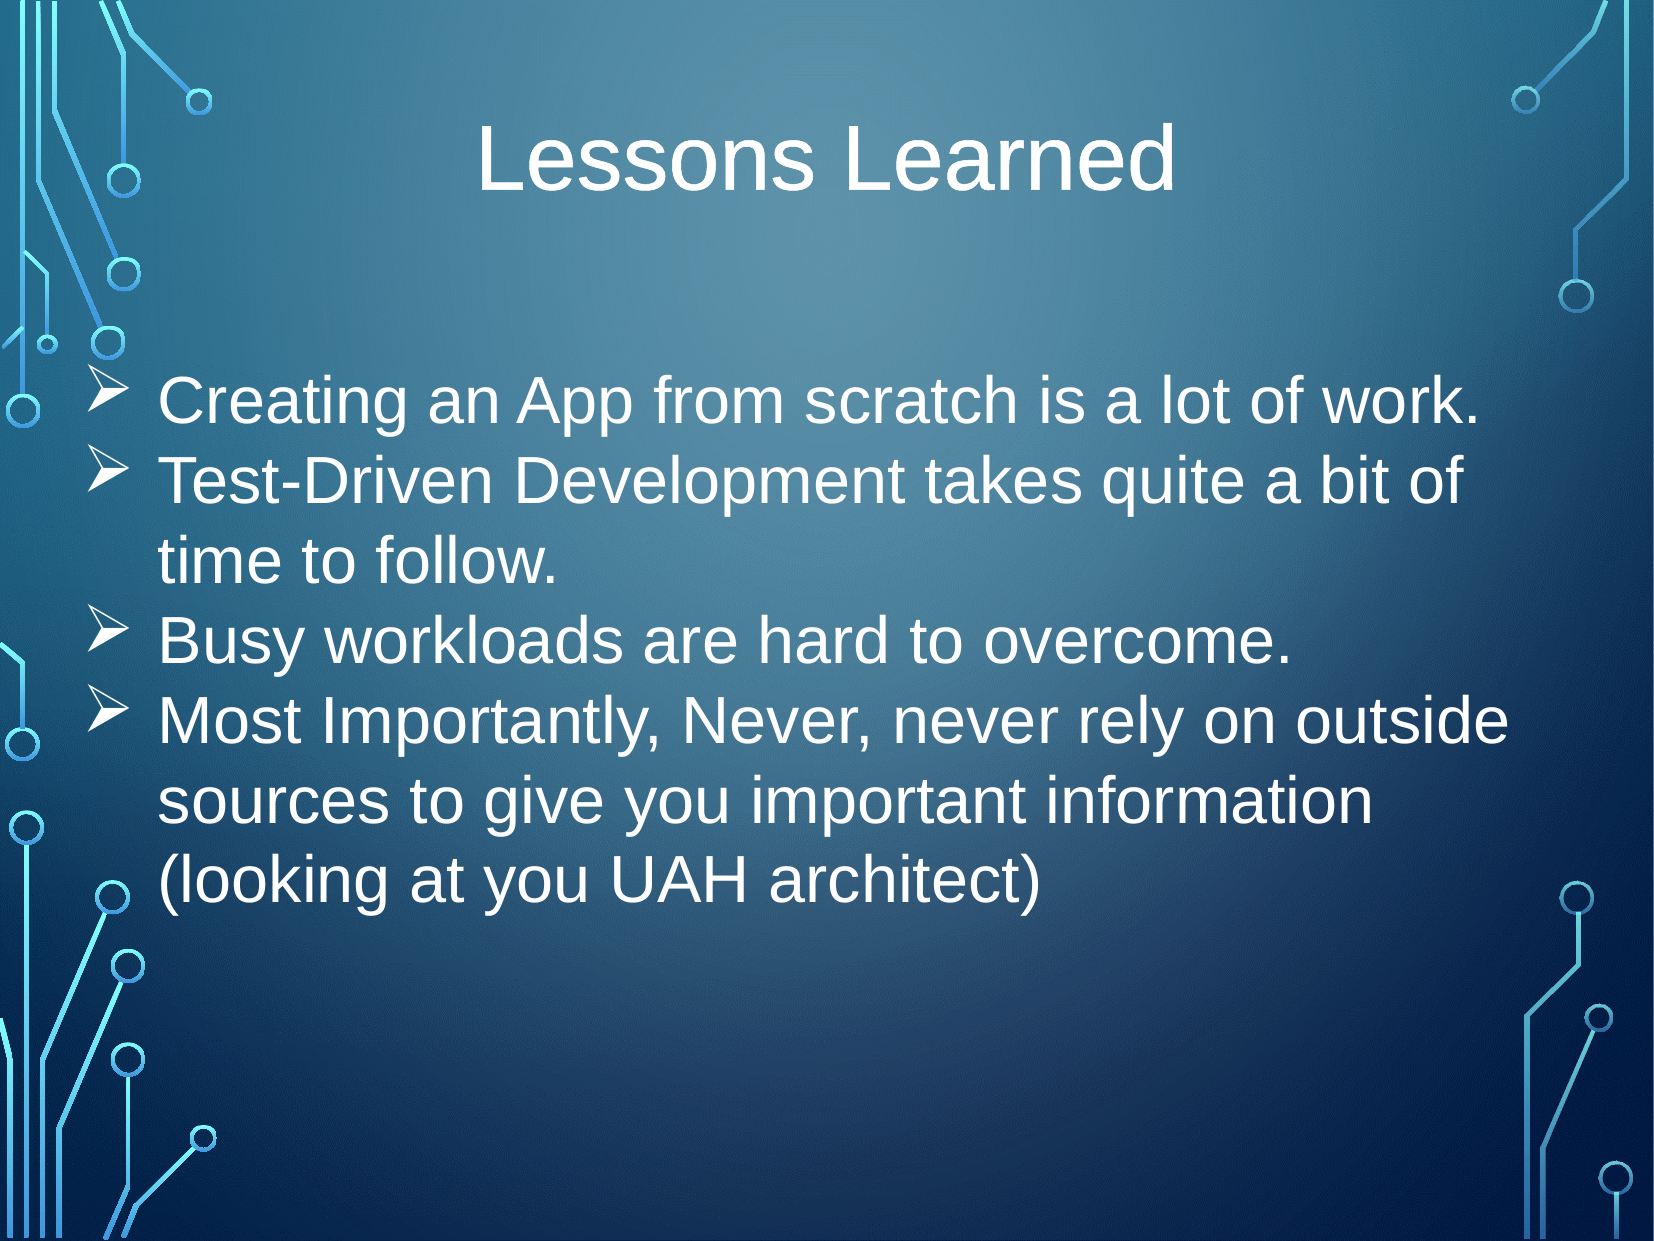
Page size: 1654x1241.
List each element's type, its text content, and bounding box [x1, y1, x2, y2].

text_box Lessons Learned [82, 49, 1571, 257]
text_box Creating an App from scratch is a lot of work. Test-Driven Development takes quite a bit of time to follow. Busy workloads are hard to overcome. Most Importantly, Never, never rely on outside sources to give you important information (looking at you UAH architect) [82, 356, 1571, 1076]
